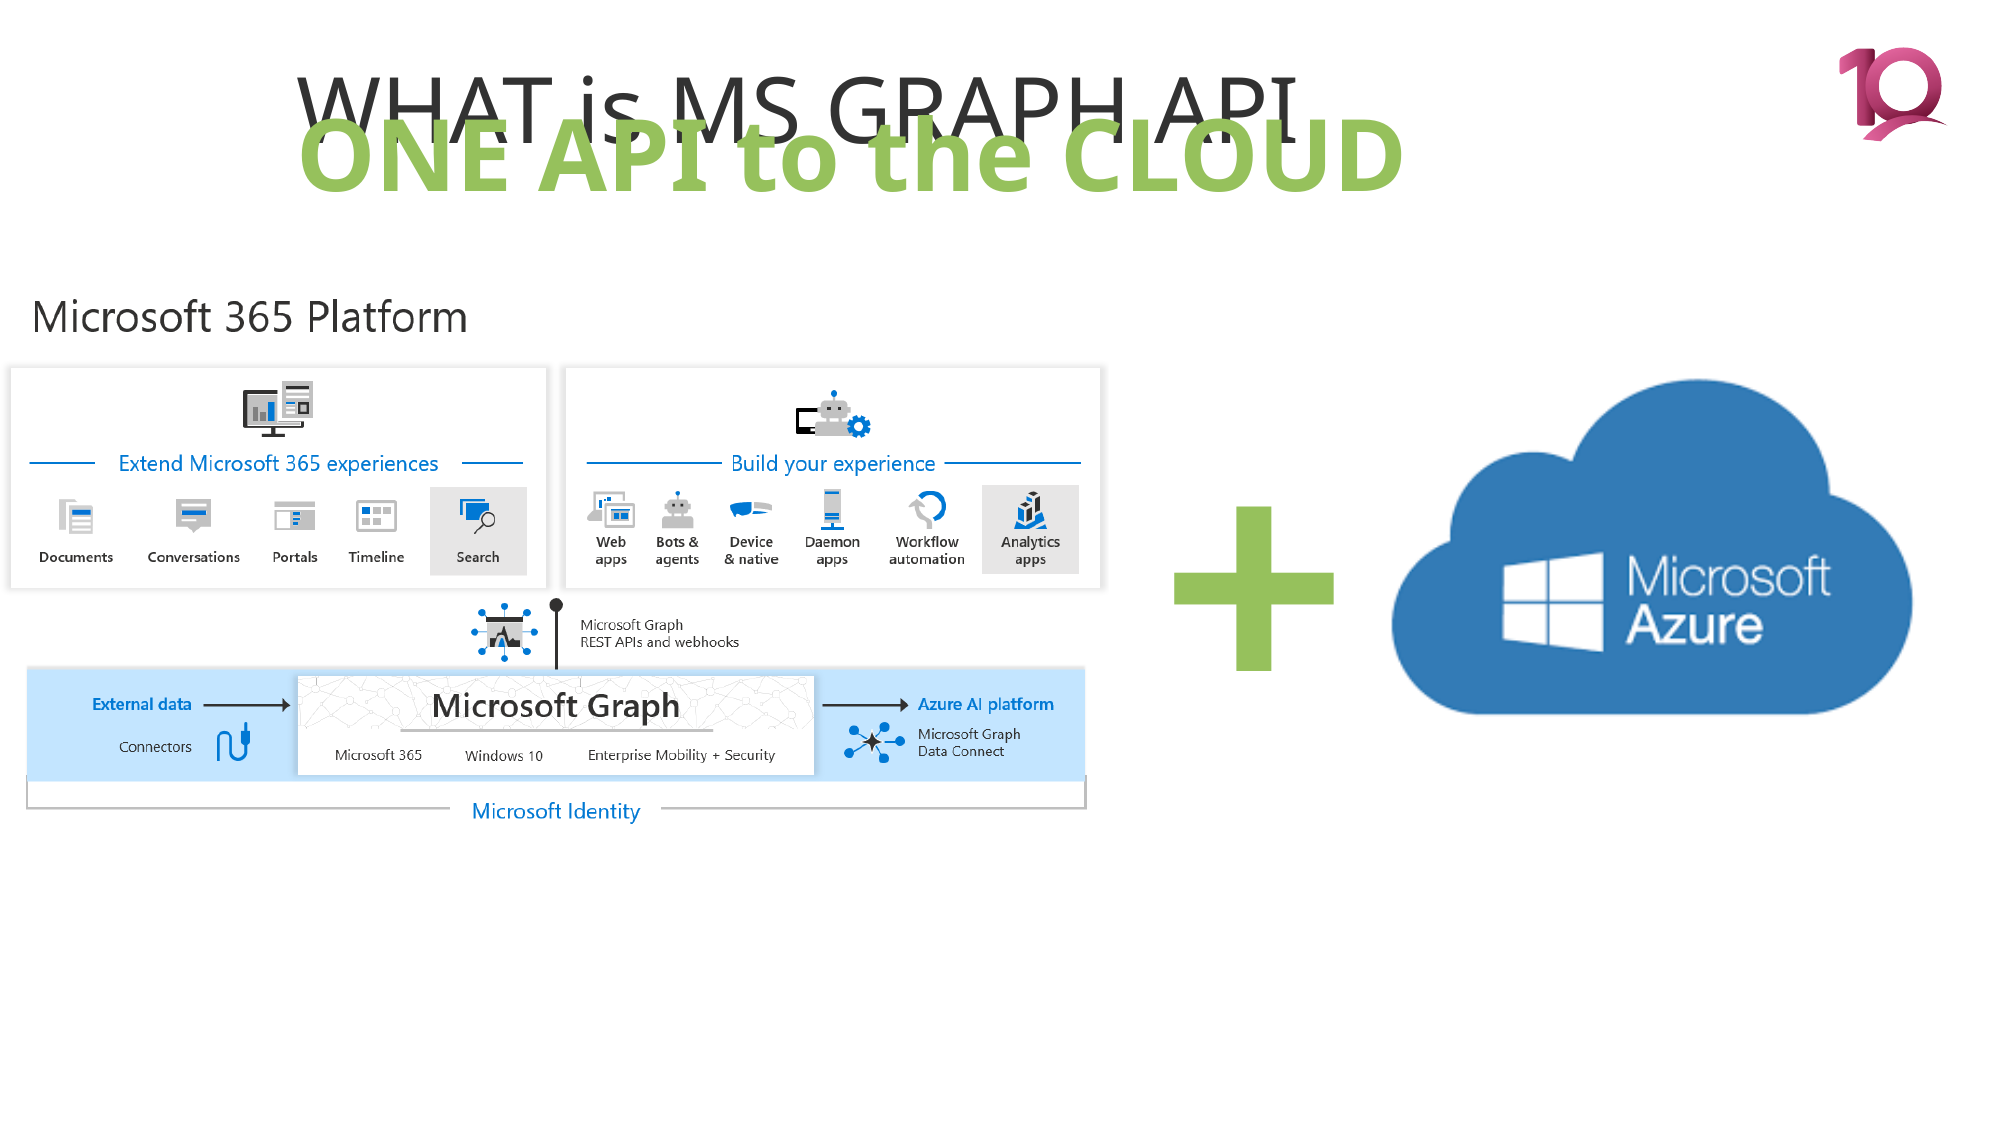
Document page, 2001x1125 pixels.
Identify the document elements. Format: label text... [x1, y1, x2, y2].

title WHAT is MS GRAPH API [281, 44, 1428, 83]
picture [0, 277, 1109, 828]
picture [1839, 37, 1952, 160]
text_box + [1153, 345, 1358, 776]
text_box ONE API to the CLOUD [281, 83, 1841, 219]
picture [1357, 360, 1971, 745]
